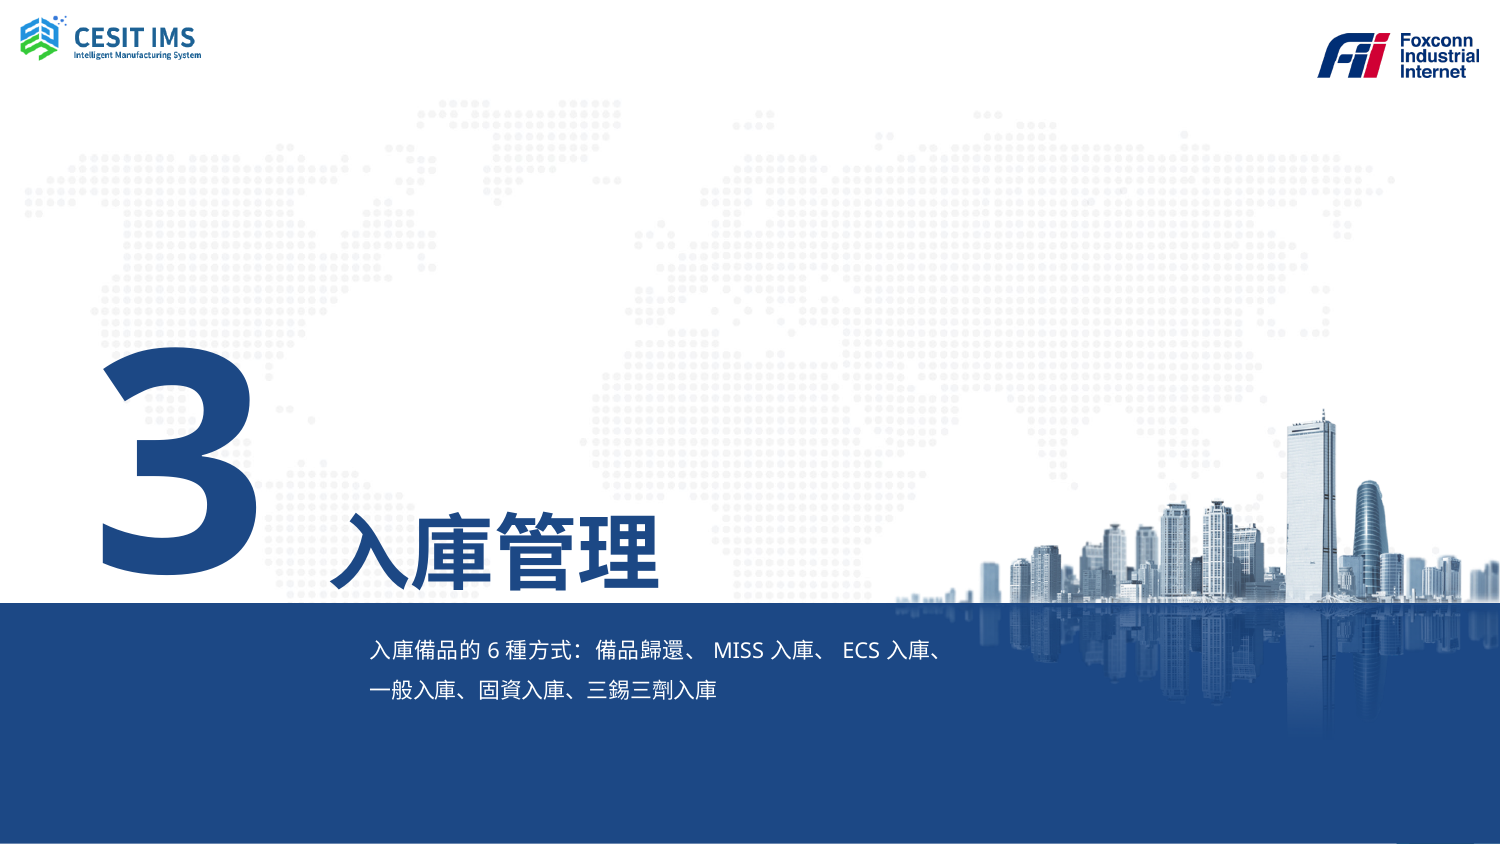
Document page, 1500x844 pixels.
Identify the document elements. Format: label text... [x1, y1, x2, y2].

text_box 3 [76, 254, 390, 642]
picture [0, 0, 1500, 820]
text_box 入庫備品的6種方式：備品歸還、MISS入庫、ECS入庫、一般入庫、固資入庫、三錫三劑入庫 [355, 616, 968, 710]
list 入庫管理 [390, 504, 999, 602]
